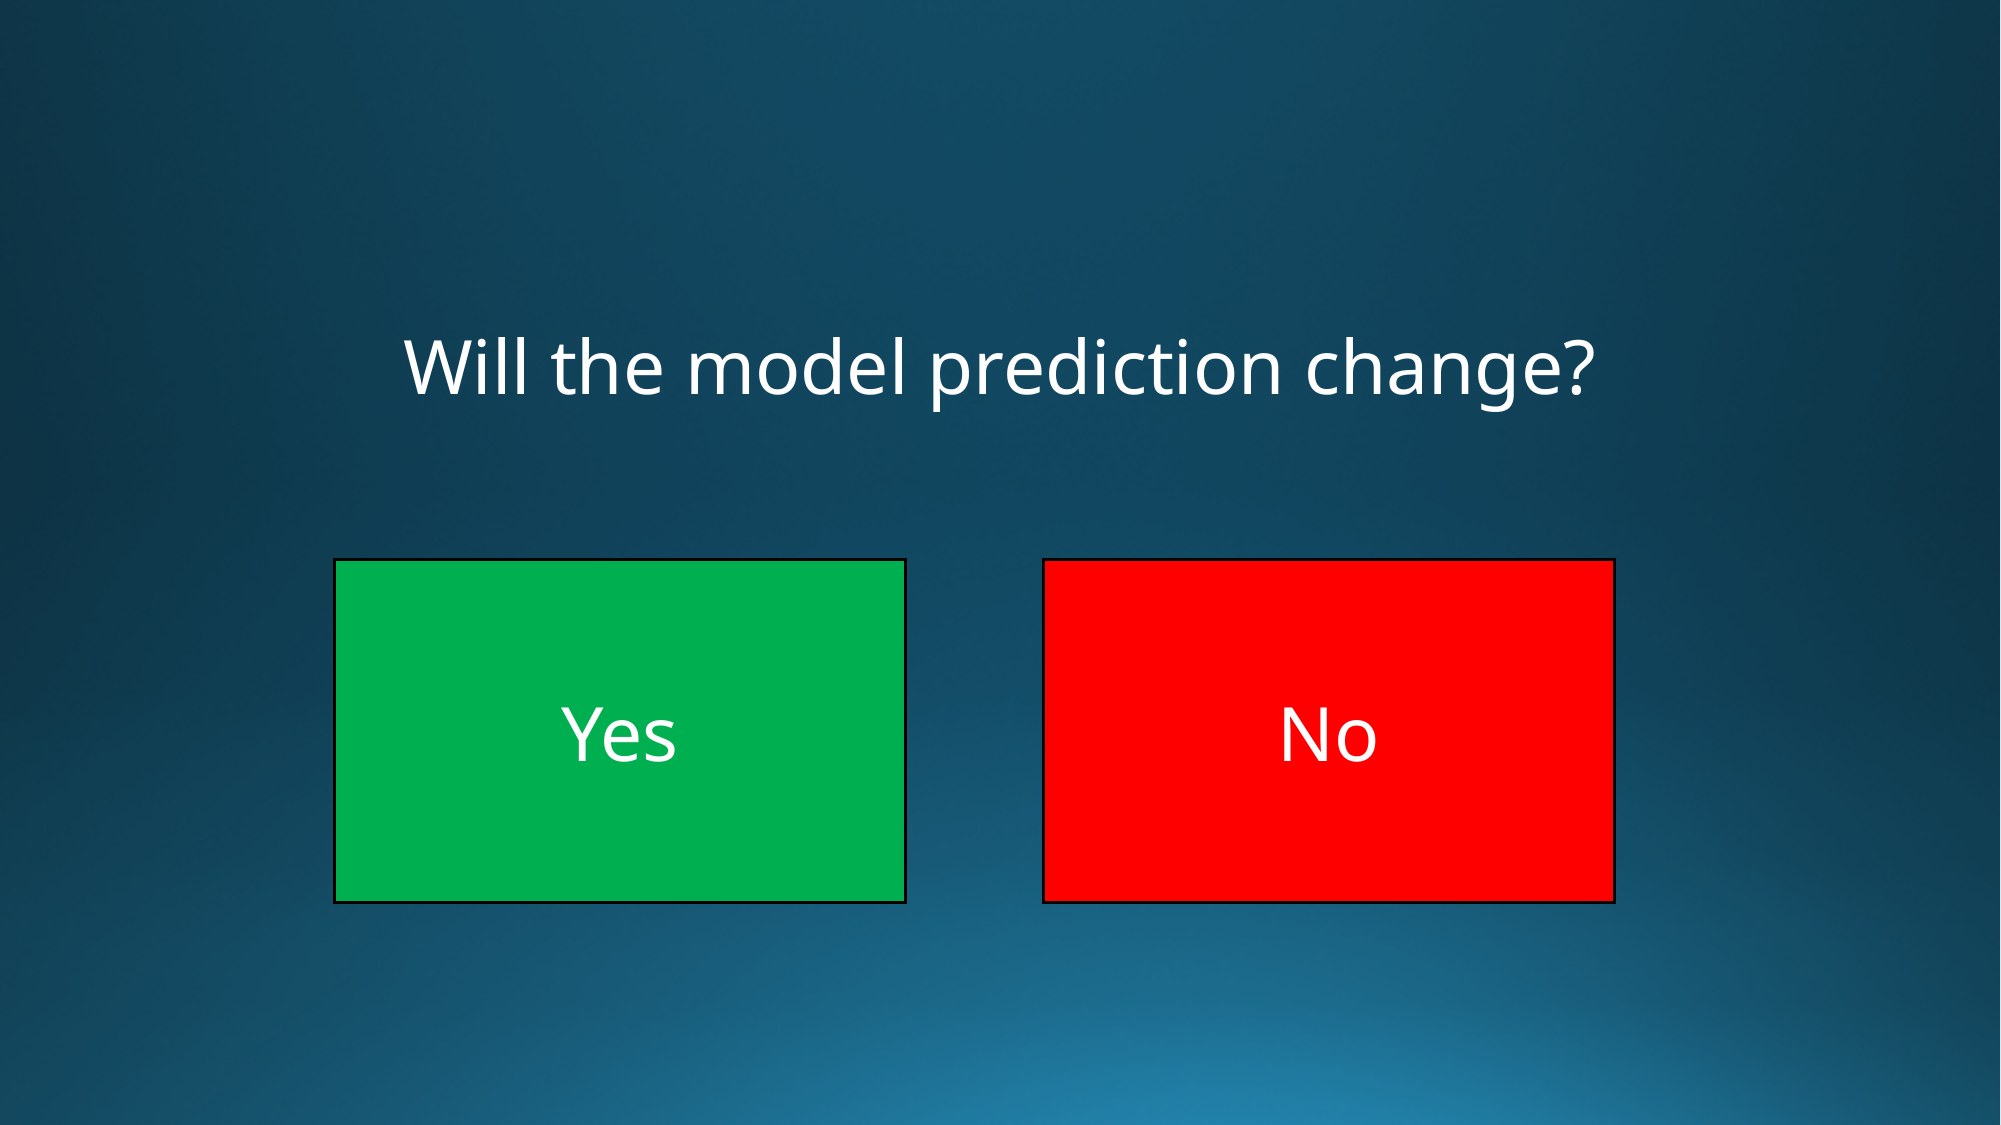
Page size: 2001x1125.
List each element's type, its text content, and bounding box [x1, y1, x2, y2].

text_box No [1042, 558, 1616, 904]
picture [0, 0, 2001, 1125]
text_box Yes [333, 558, 907, 904]
